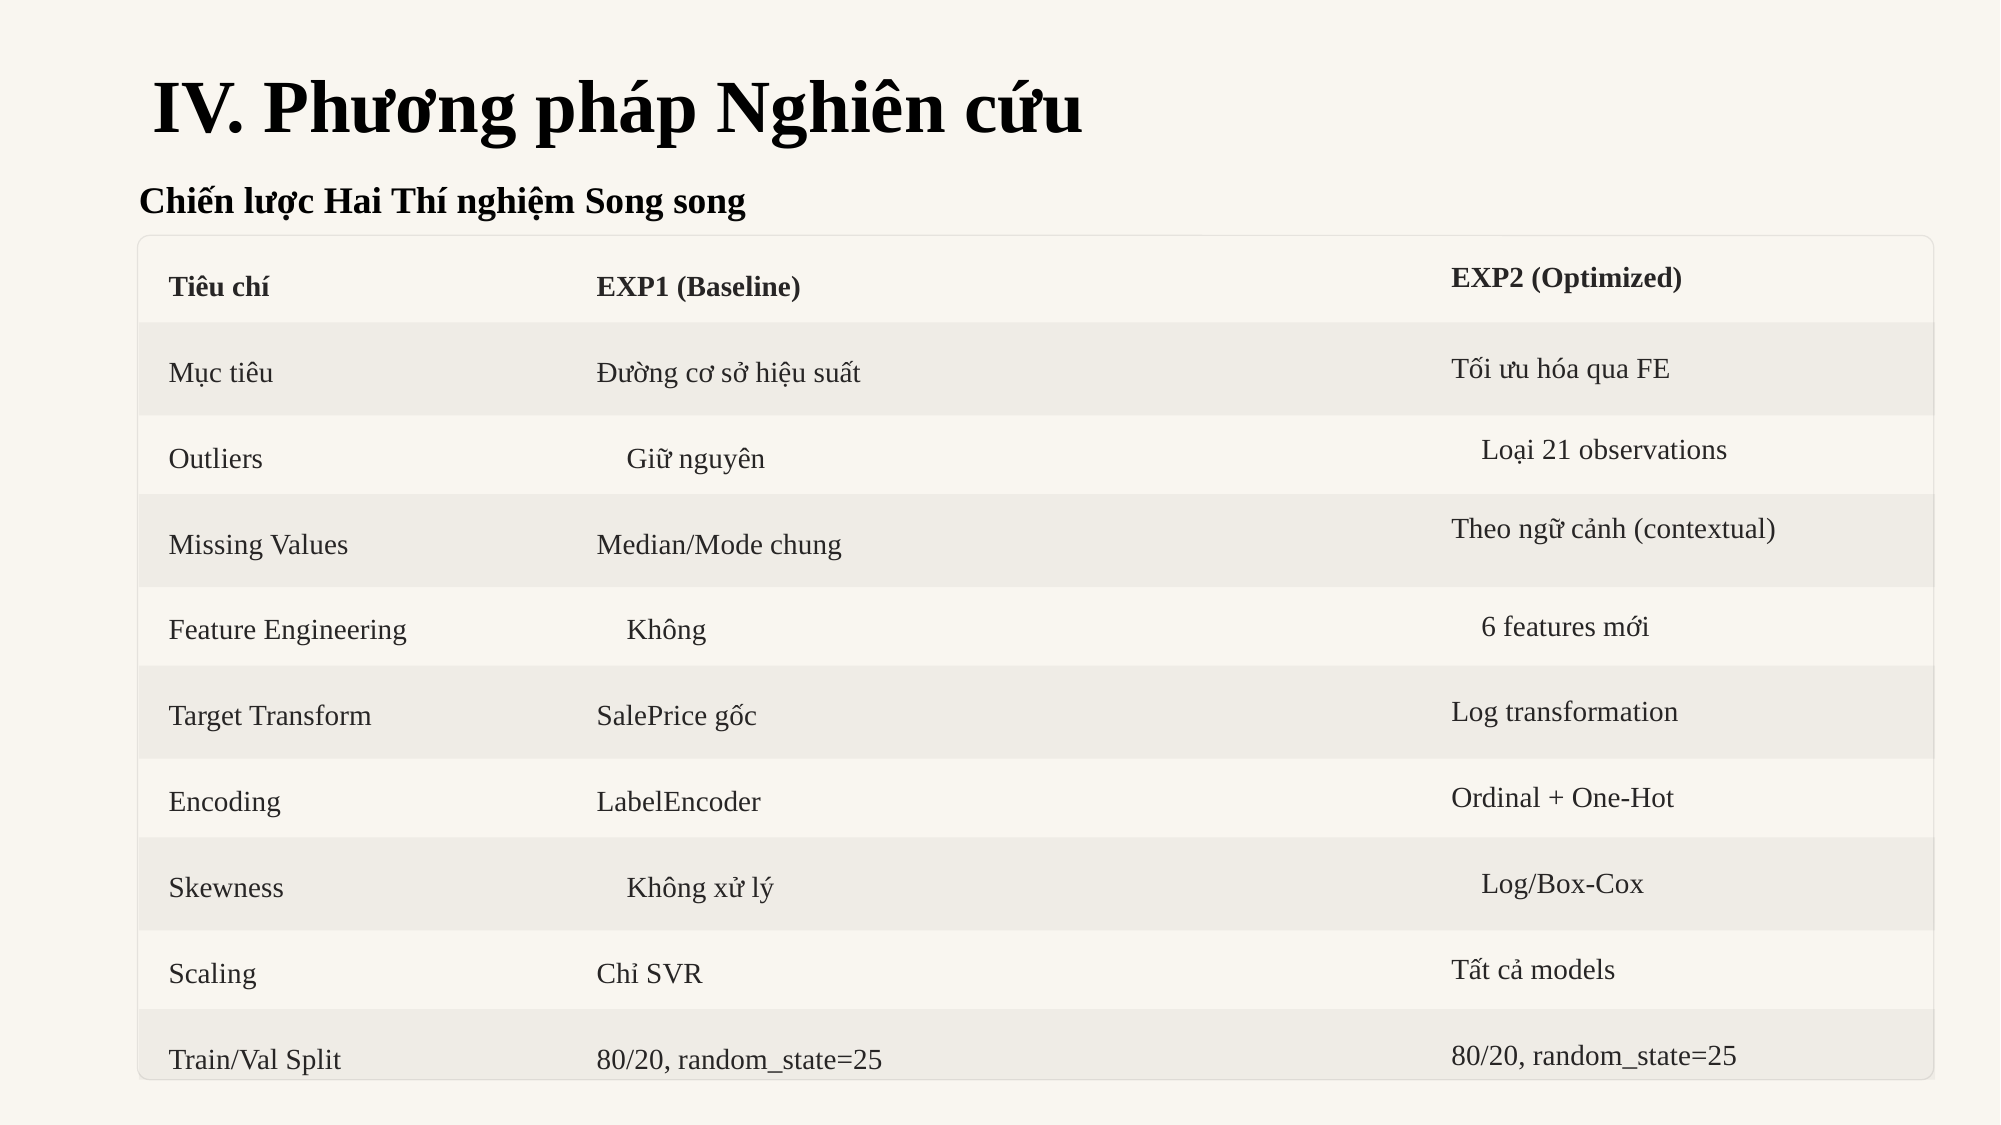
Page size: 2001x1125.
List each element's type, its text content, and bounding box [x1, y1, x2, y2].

text_box Median/Mode chung [596, 513, 1264, 565]
text_box [138, 212, 1936, 306]
text_box Mục tiêu [168, 341, 478, 394]
title IV. Phương pháp Nghiên cứu [137, 59, 1863, 154]
text_box [138, 579, 1936, 665]
text_box [138, 322, 1936, 408]
text_box [138, 1009, 1936, 1080]
text_box Chiến lược Hai Thí nghiệm Song song [138, 127, 1487, 212]
text_box LabelEncoder [596, 770, 1264, 823]
text_box [138, 494, 1936, 579]
text_box Target Transform [168, 684, 478, 737]
text_box Tiêu chí [168, 255, 478, 308]
text_box Theo ngữ cảnh (contextual) [1451, 497, 1934, 561]
text_box Log transformation [1451, 680, 1934, 733]
text_box Ordinal + One-Hot [1451, 766, 1934, 819]
text_box 80/20, random_state=25 [1451, 1024, 1934, 1076]
text_box EXP2 (Optimized) [1451, 246, 1934, 298]
text_box [138, 837, 1936, 923]
text_box [138, 751, 1936, 837]
text_box Missing Values [168, 513, 478, 565]
text_box ✅ 6 features mới [1451, 594, 1934, 647]
text_box [137, 244, 1934, 1071]
text_box Scaling [168, 942, 478, 994]
text_box Encoding [168, 770, 478, 823]
text_box Train/Val Split [168, 1028, 478, 1080]
text_box 80/20, random_state=25 [596, 1028, 1264, 1080]
text_box Feature Engineering [168, 598, 478, 651]
text_box Tất cả models [1451, 938, 1934, 990]
text_box ✅ Log/Box-Cox [1451, 852, 1934, 904]
text_box ❌ Không xử lý [596, 856, 1264, 908]
text_box ❌ Không [596, 598, 1264, 651]
text_box Outliers [168, 427, 478, 479]
text_box [138, 923, 1936, 1009]
text_box SalePrice gốc [596, 684, 1264, 737]
text_box ✅ Loại 21 observations [1451, 418, 1934, 470]
text_box [138, 665, 1936, 751]
text_box [138, 408, 1936, 494]
text_box ❌ Giữ nguyên [596, 427, 1264, 479]
text_box Skewness [168, 856, 478, 908]
text_box Tối ưu hóa qua FE [1451, 337, 1934, 390]
text_box Đường cơ sở hiệu suất [596, 341, 1264, 394]
text_box Chỉ SVR [596, 942, 1264, 994]
text_box EXP1 (Baseline) [596, 255, 1264, 308]
